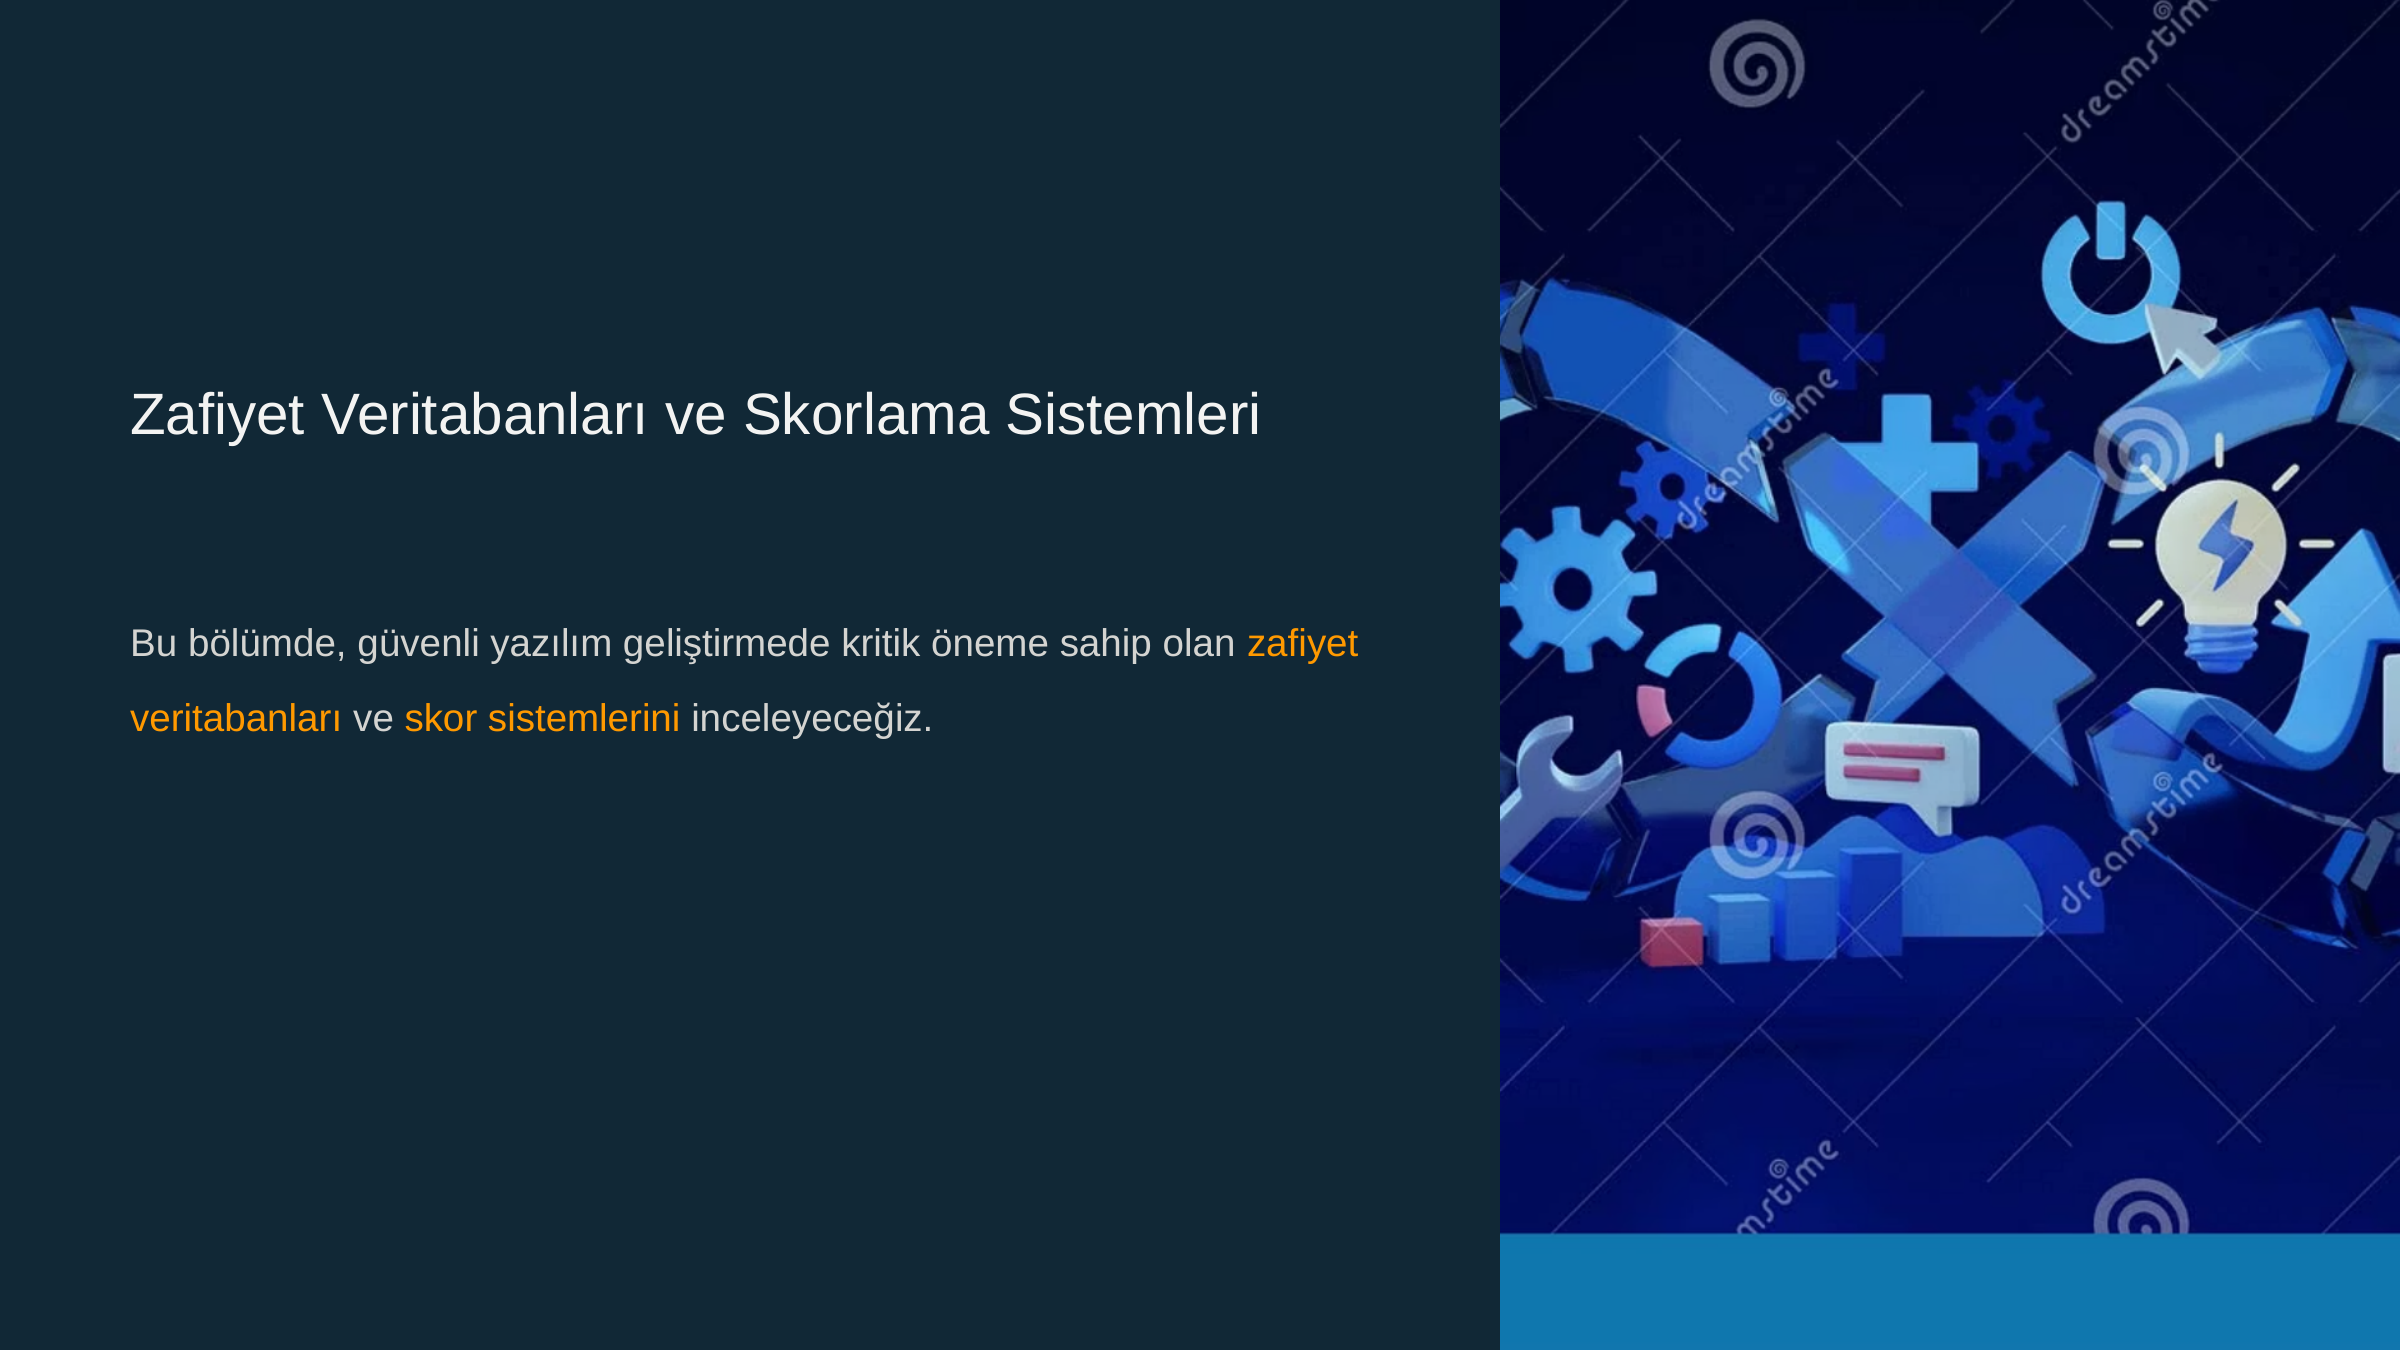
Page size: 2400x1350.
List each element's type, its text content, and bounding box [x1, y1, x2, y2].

text_box Bu bölümde, güvenli yazılım geliştirmede kritik öneme sahip olan zafiyet veritabanları ve skor sistemlerini inceleyeceğiz. [130, 589, 1370, 709]
picture [1499, 0, 2400, 1350]
text_box Zafiyet Veritabanları ve Skorlama Sistemleri [130, 359, 1370, 589]
